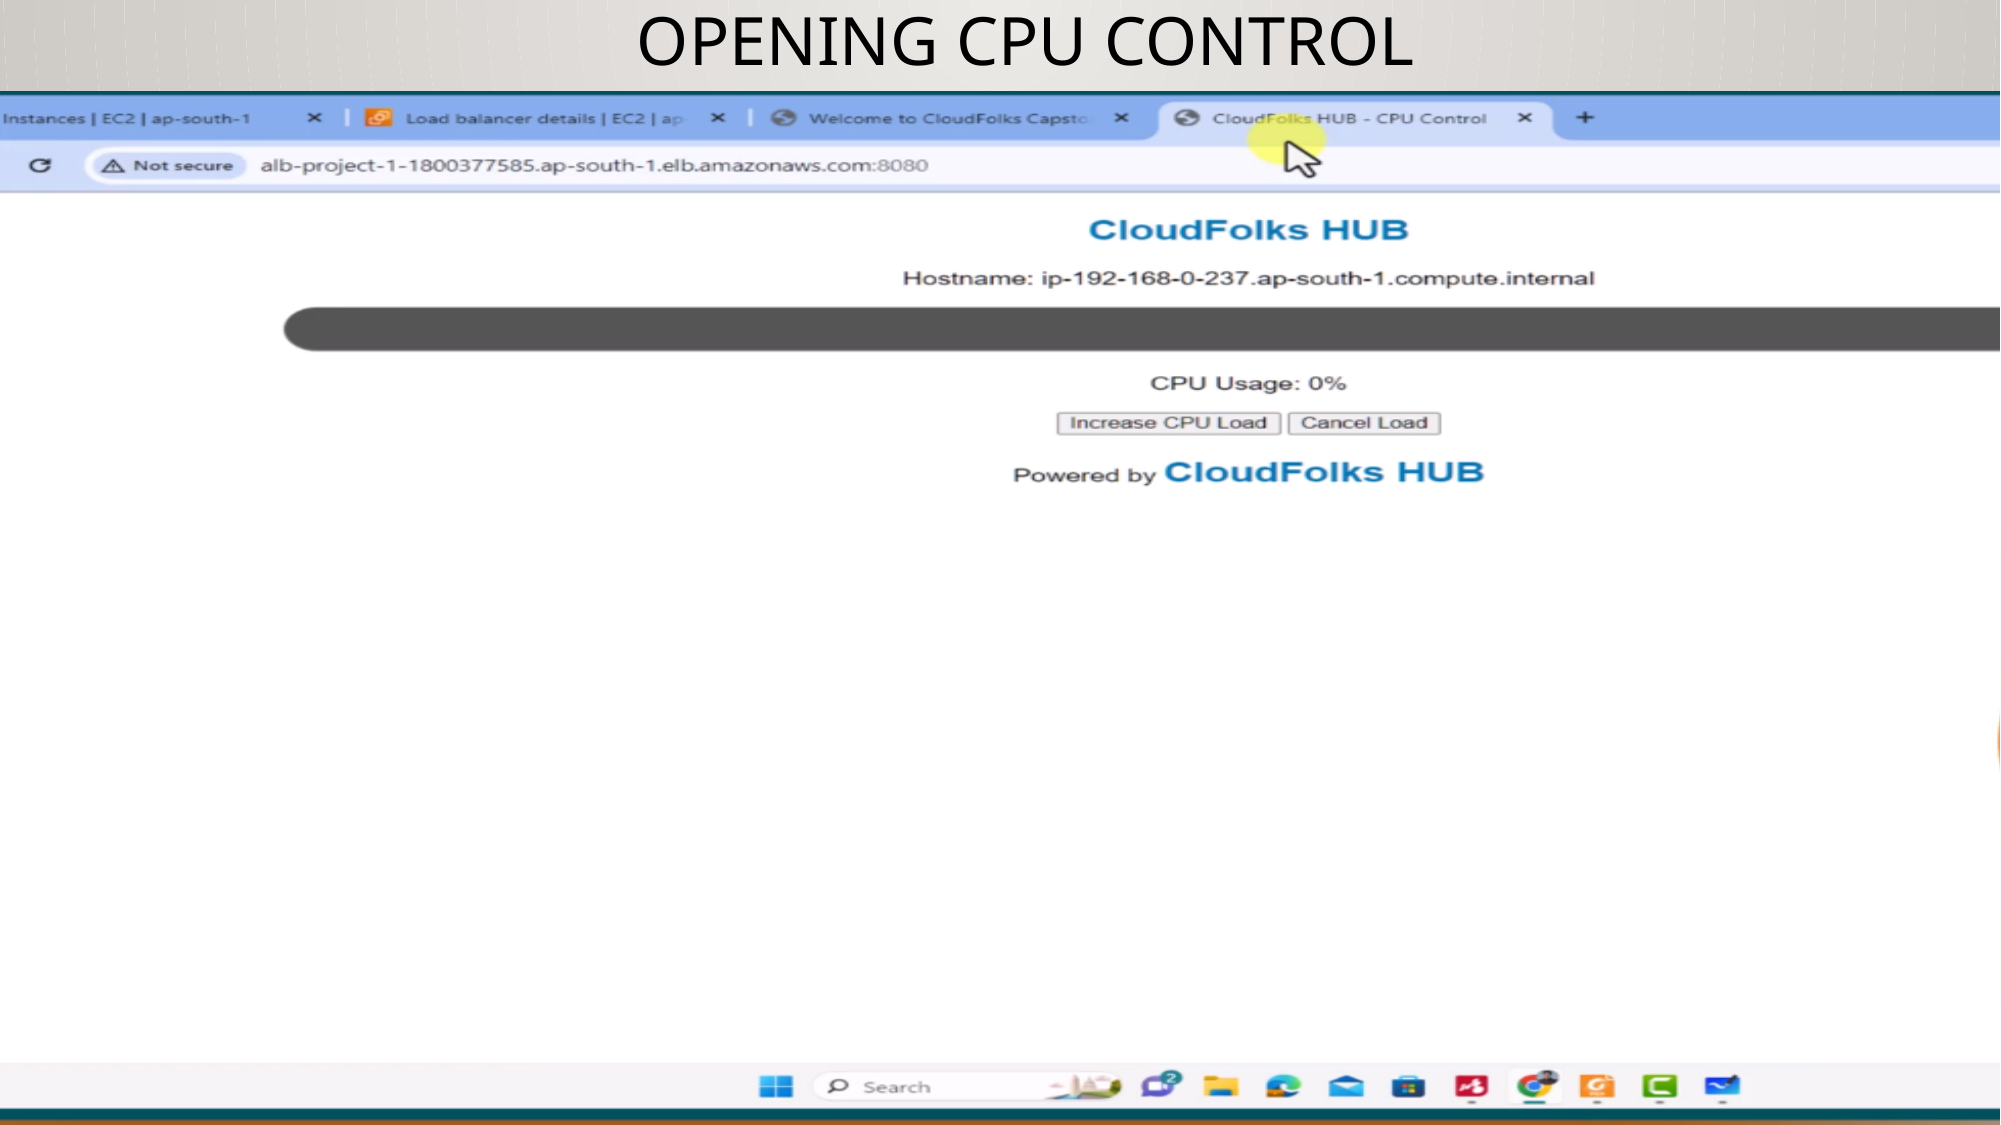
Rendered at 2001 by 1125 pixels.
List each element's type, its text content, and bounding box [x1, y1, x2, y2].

title OPENING CPU CONTROL [238, 0, 1814, 91]
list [0, 91, 2000, 1125]
